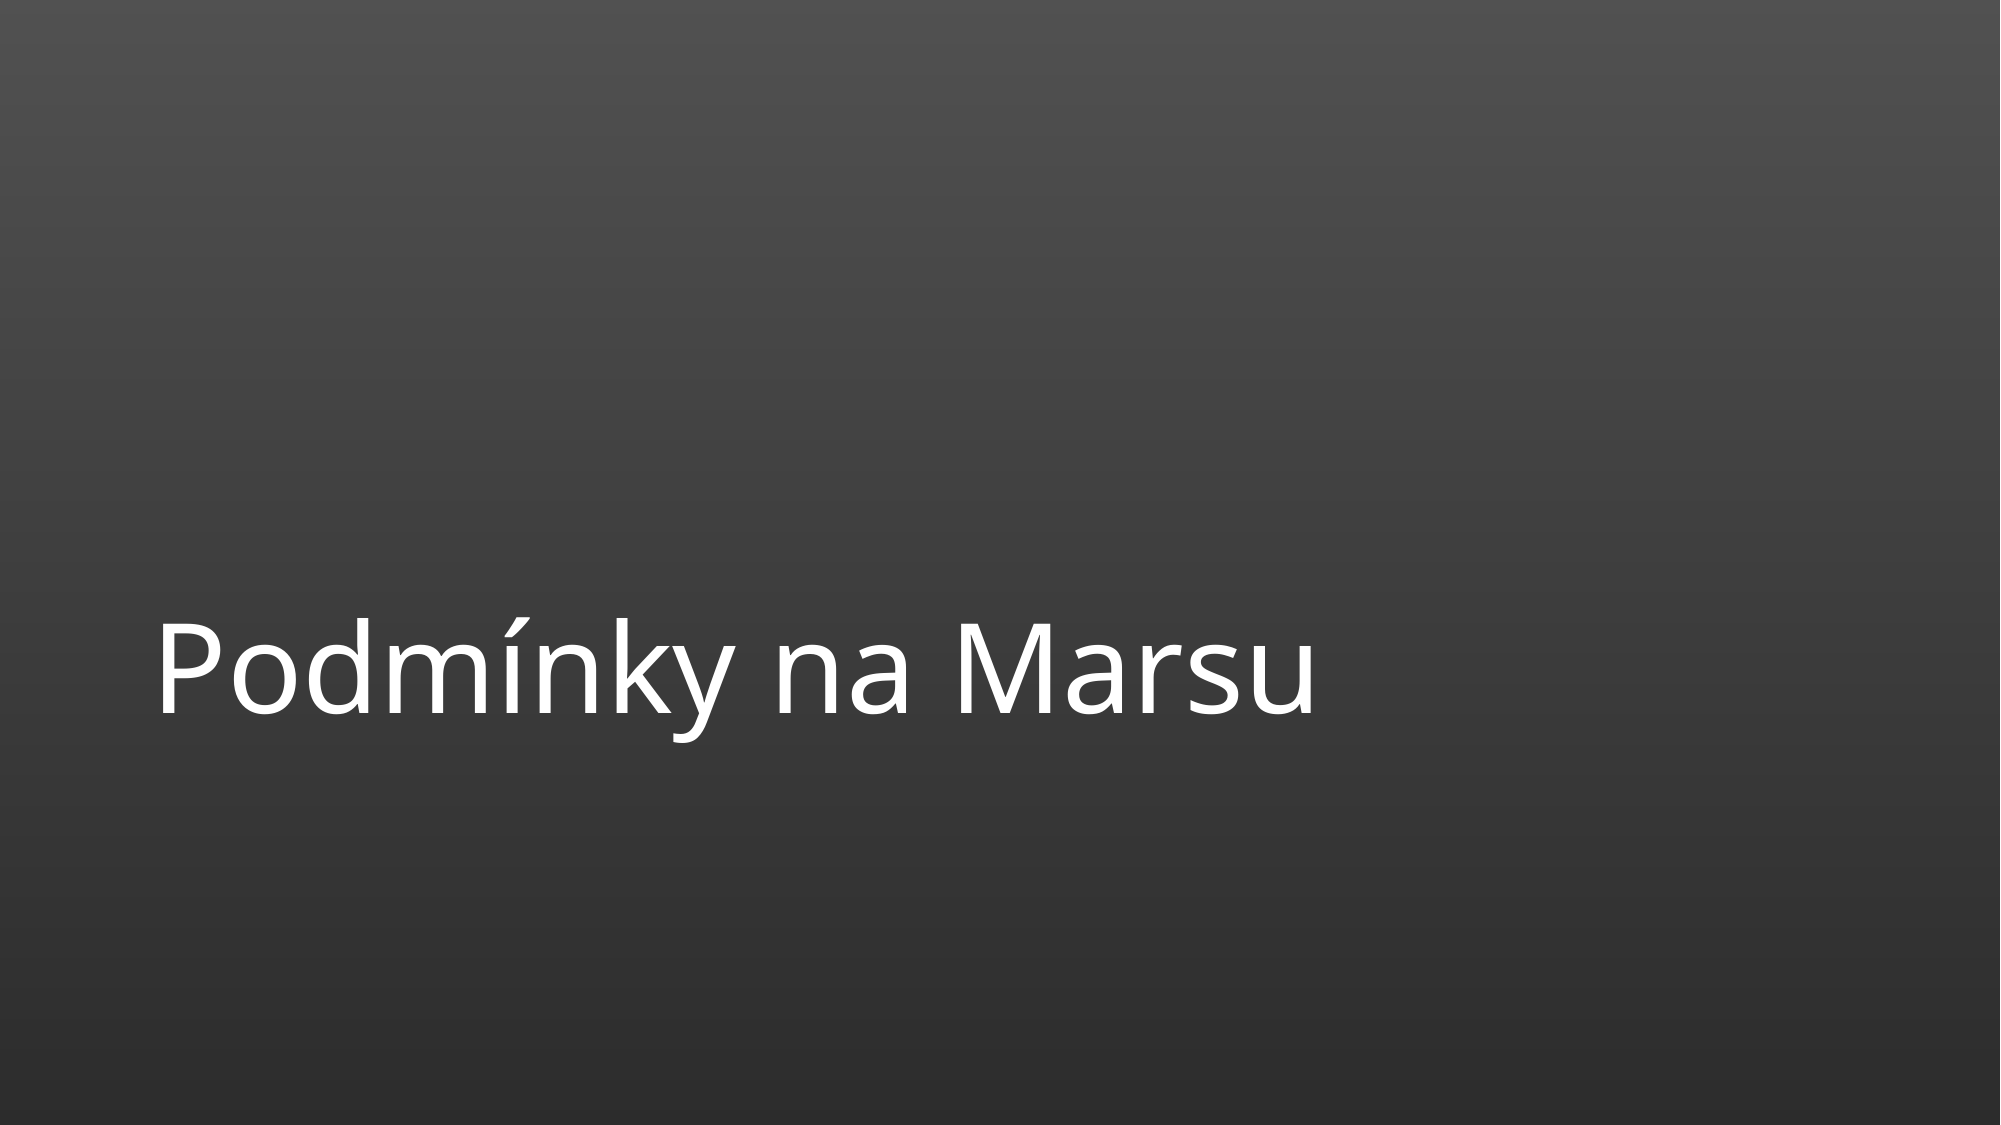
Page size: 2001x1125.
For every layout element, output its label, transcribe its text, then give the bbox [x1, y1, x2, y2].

title Podmínky na Marsu [136, 280, 1862, 749]
